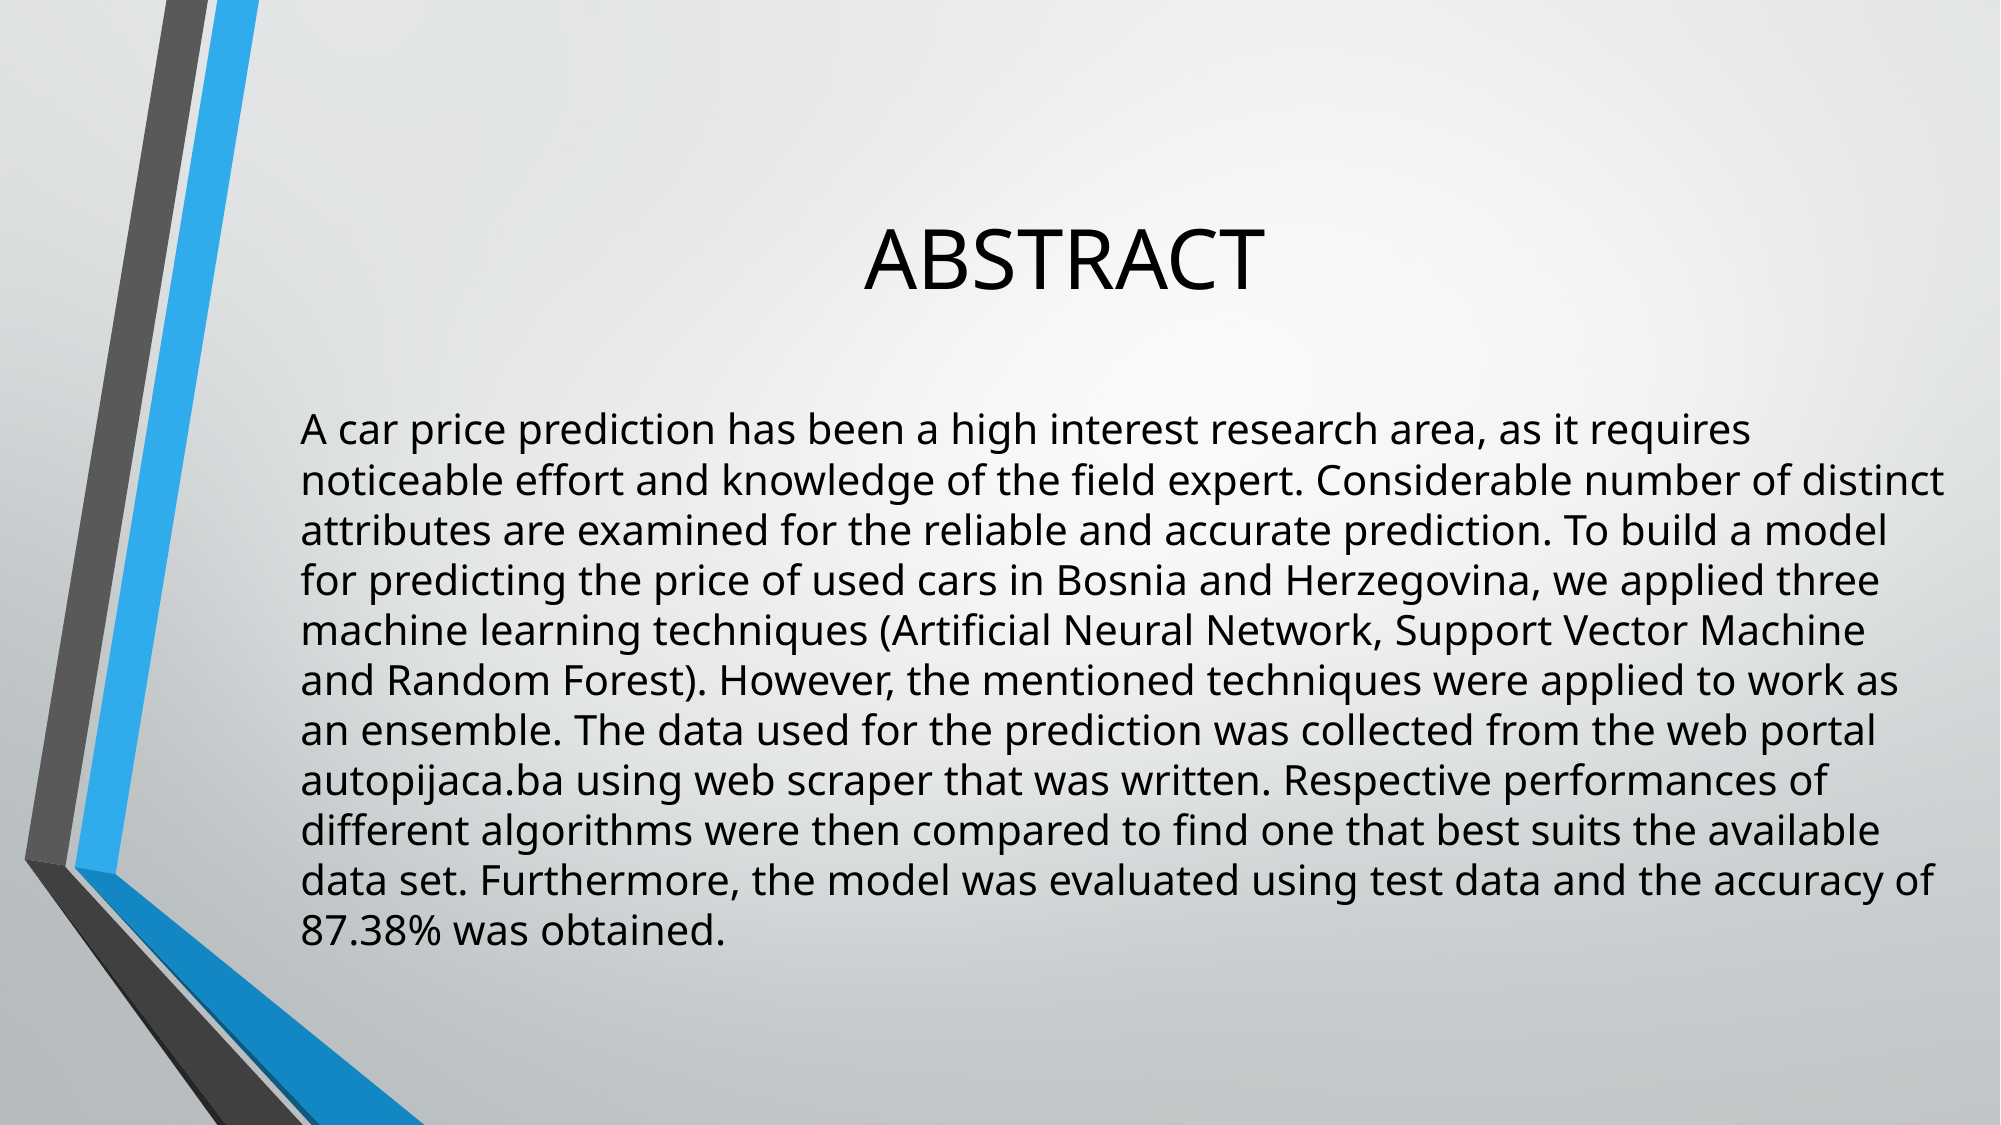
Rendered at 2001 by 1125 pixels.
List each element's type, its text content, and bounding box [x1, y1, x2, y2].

list A car price prediction has been a high interest research area, as it requires noticeable effort and knowledge of the field expert. Considerable number of distinct attributes are examined for the reliable and accurate prediction. To build a model for predicting the price of used cars in Bosnia and Herzegovina, we applied three machine learning techniques (Artificial Neural Network, Support Vector Machine and Random Forest). However, the mentioned techniques were applied to work as an ensemble. The data used for the prediction was collected from the web portal autopijaca.ba using web scraper that was written. Respective performances of different algorithms were then compared to find one that best suits the available data set. Furthermore, the model was evaluated using test data and the accuracy of 87.38% was obtained. [285, 343, 1962, 1014]
title ABSTRACT [243, 112, 1887, 400]
